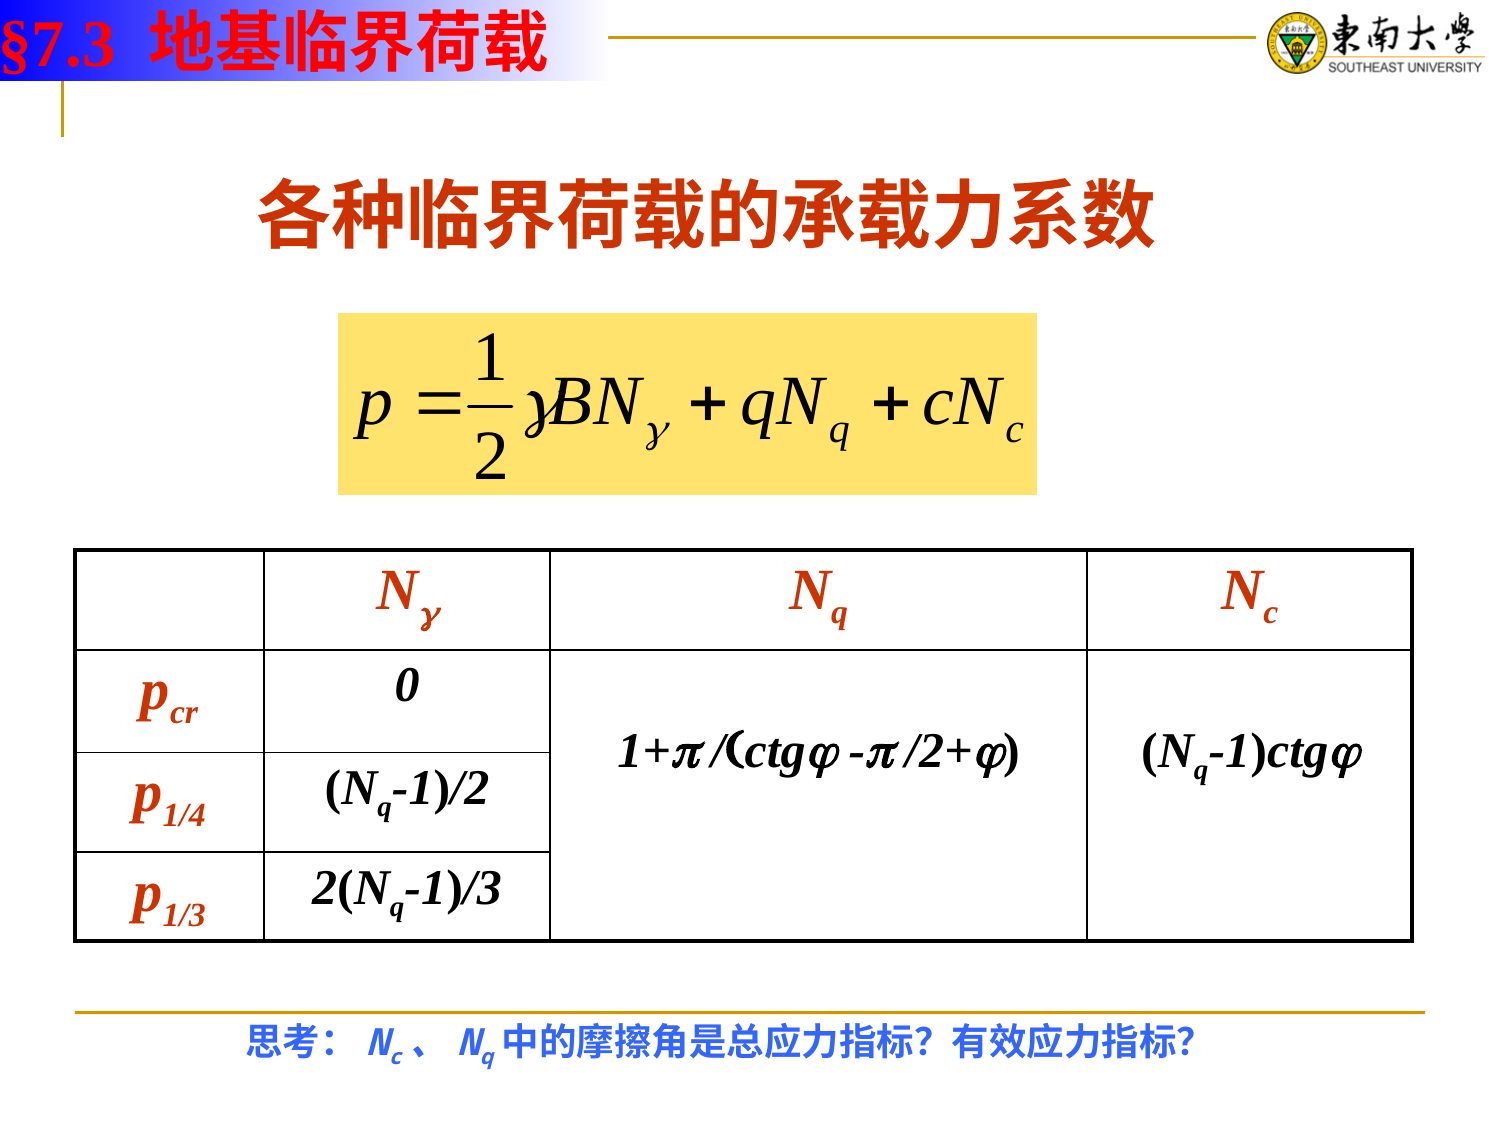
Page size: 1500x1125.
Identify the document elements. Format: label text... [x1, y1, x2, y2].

table_cell 0 [265, 651, 549, 752]
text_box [337, 312, 1038, 496]
table_cell p1/3 [77, 853, 263, 939]
table_header Nc [1088, 552, 1410, 649]
text_box 思考：Nc、Nq中的摩擦角是总应力指标？有效应力指标？ [230, 1010, 1376, 1076]
table_cell 1+ /ctg - /2+) [551, 651, 1086, 939]
table_header [77, 552, 263, 649]
table_cell pcr [77, 651, 263, 752]
text_box 各种临界荷载的承载力系数 [224, 149, 1188, 275]
table_header Nq [551, 552, 1086, 649]
text_box §7.3 地基临界荷载 [0, 0, 609, 81]
table_header N [265, 552, 549, 649]
table_cell (Nq-1)/2 [265, 753, 549, 851]
table_cell (Nq-1)ctg [1088, 651, 1410, 939]
picture [1256, 10, 1499, 79]
table_cell 2(Nq-1)/3 [265, 853, 549, 939]
table_cell p1/4 [77, 753, 263, 851]
